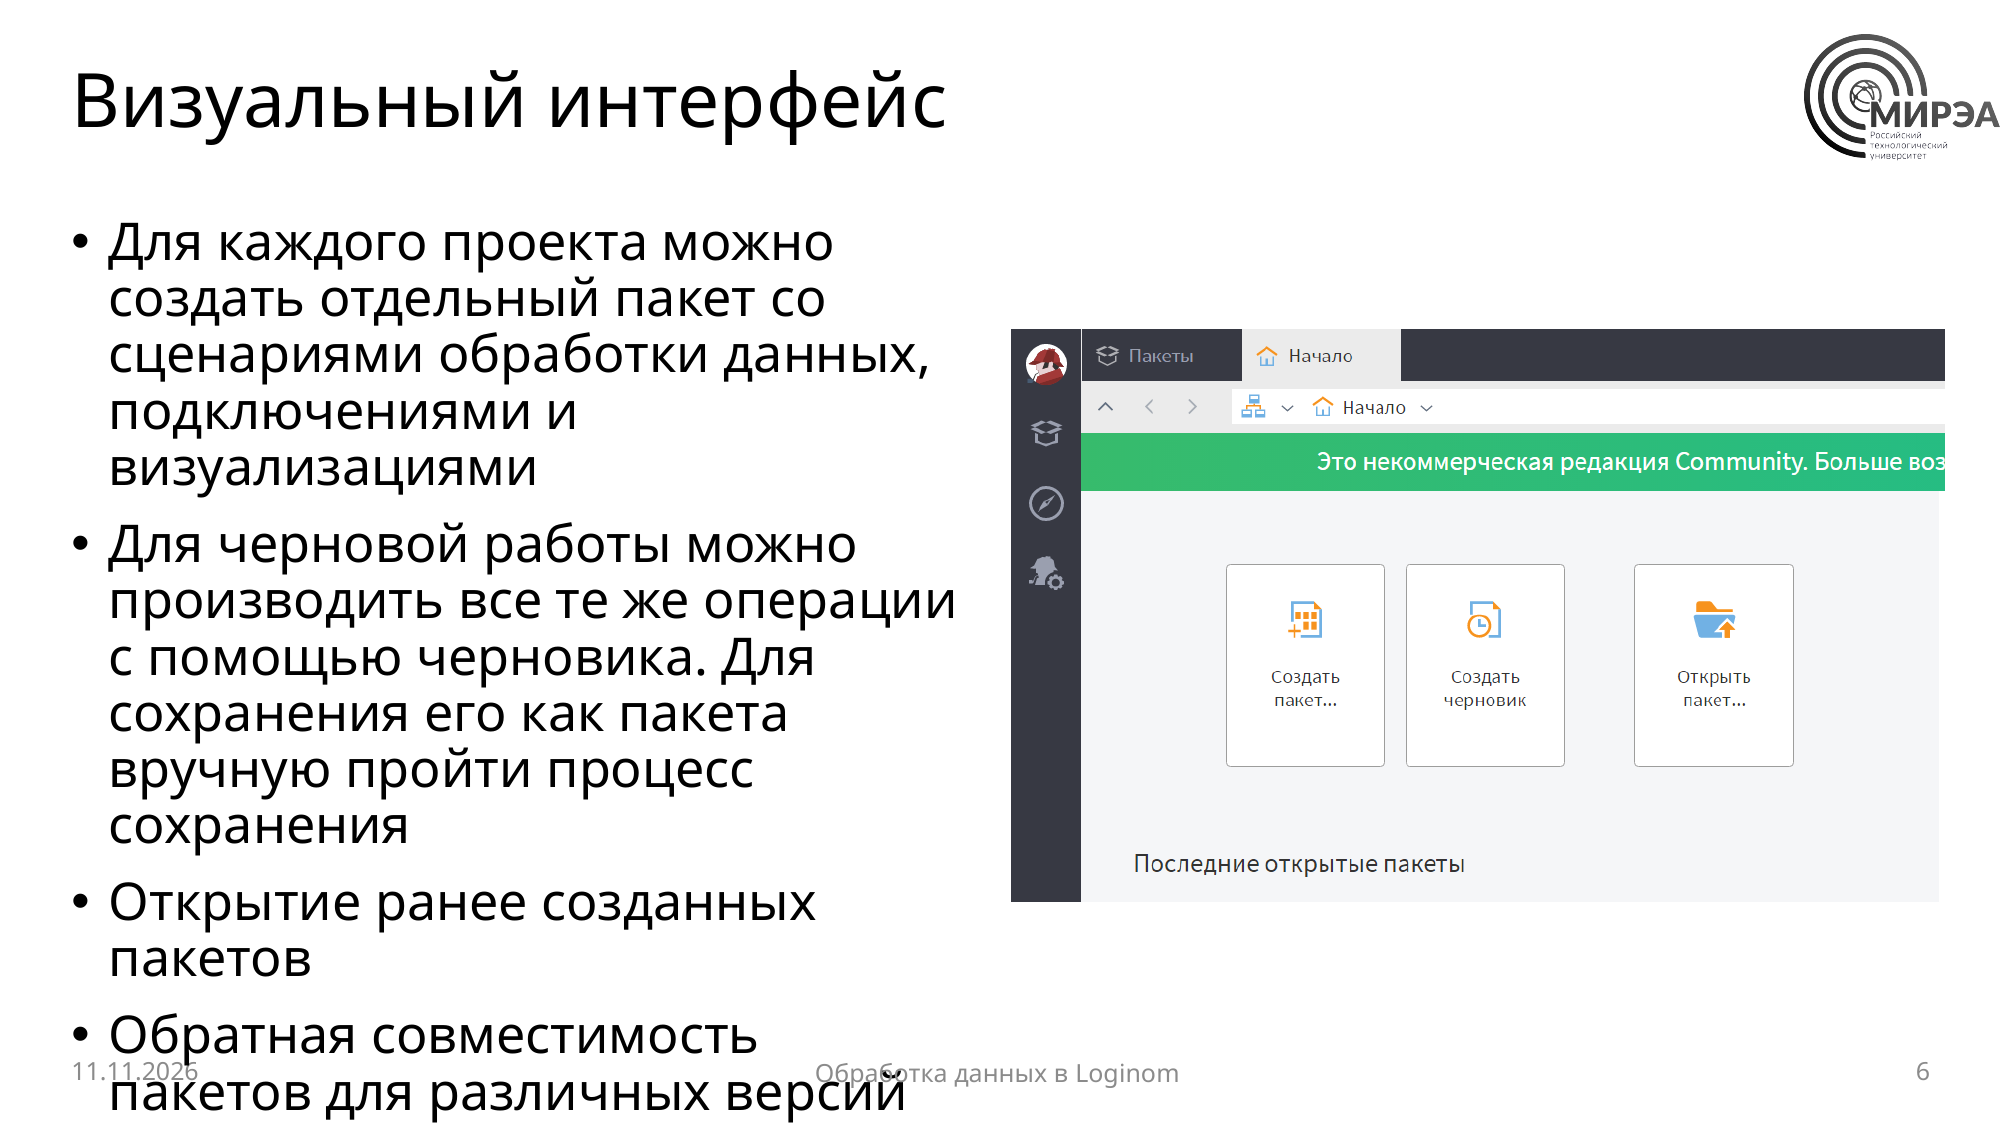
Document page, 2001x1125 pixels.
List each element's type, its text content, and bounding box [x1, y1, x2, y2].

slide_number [56, 1042, 507, 1103]
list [1011, 329, 1945, 902]
list Для каждого проекта можно создать отдельный пакет со сценариями обработки данных, подключениями и визуализациями Для черновой работы можно производить все те же операции с помощью черновика. Для сохранения его как пакета вручную пройти процесс сохранения Открытие ранее созданных пакетов Обратная совместимость пакетов для различных версий Loginom [56, 208, 989, 1023]
slide_number 6 [1494, 1042, 1945, 1103]
footer Обработка данных в Loginom [572, 1042, 1423, 1103]
title Визуальный интерфейс [56, 22, 1792, 185]
picture [1804, 34, 2000, 161]
